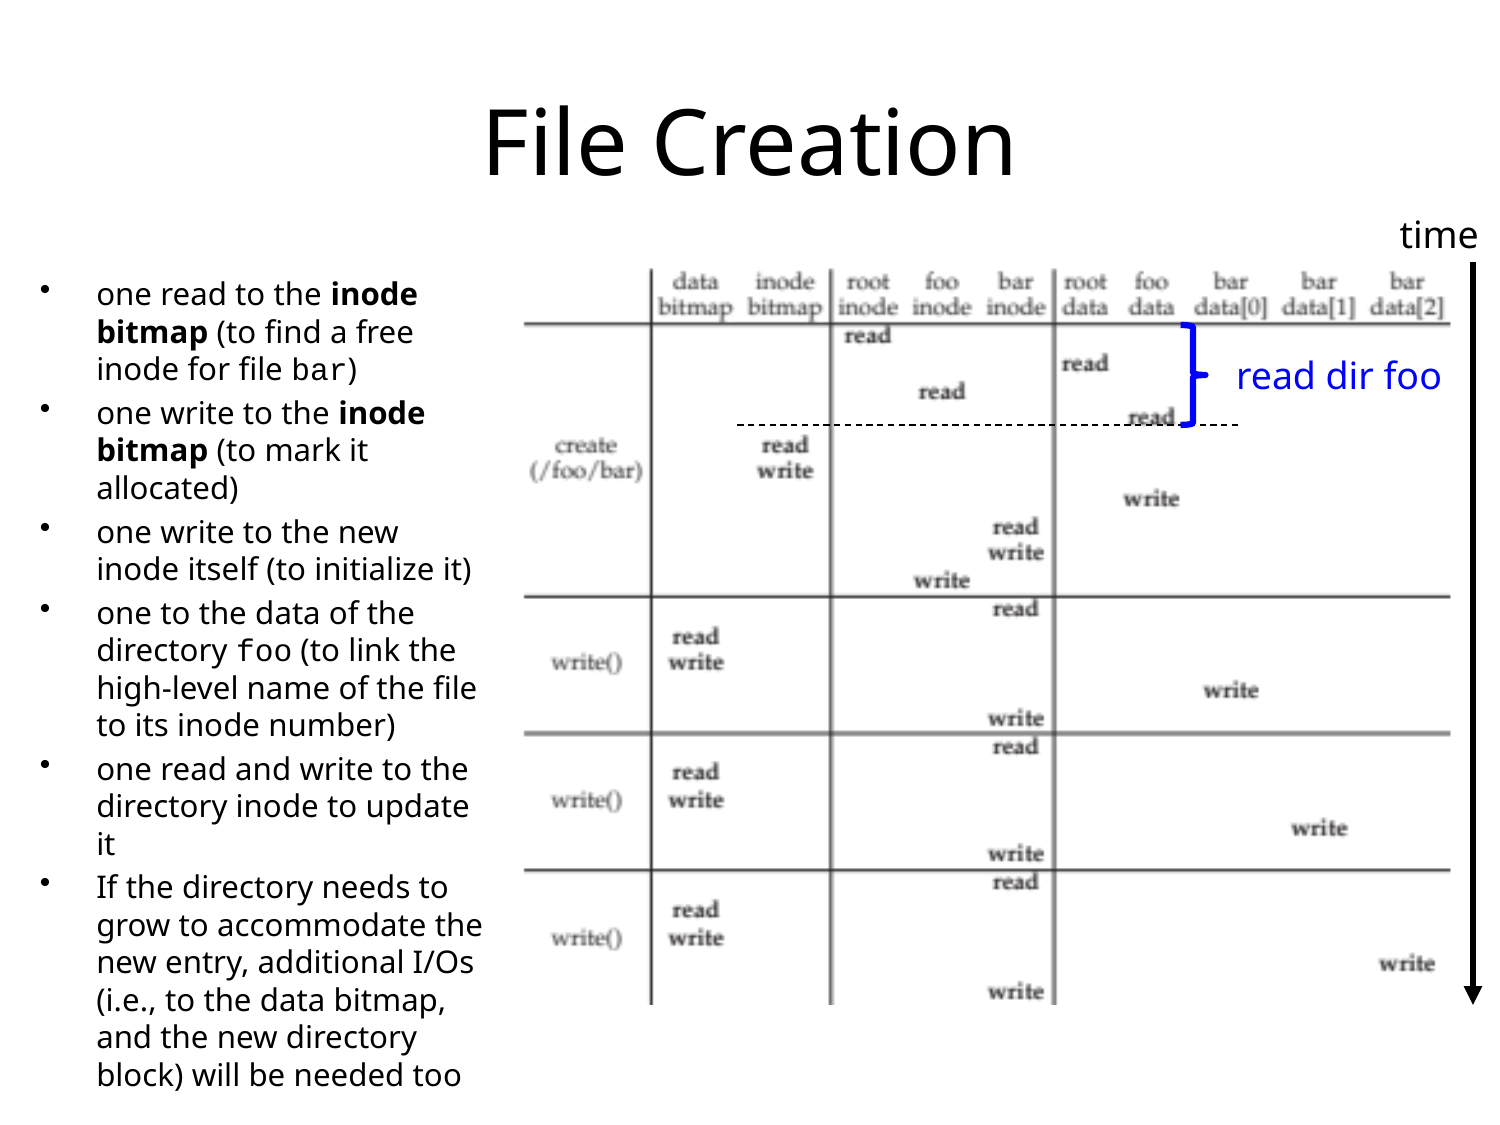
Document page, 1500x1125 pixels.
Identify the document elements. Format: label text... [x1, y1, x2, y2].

text_box time [1384, 203, 1494, 264]
title File Creation [75, 45, 1425, 233]
picture [523, 266, 1451, 1006]
list one read to the inode bitmap (to find a free inode for file bar) one write to the inode bitmap (to mark it allocated) one write to the new inode itself (to initialize it) one to the data of the directory foo (to link the high-level name of the file to its inode number) one read and write to the directory inode to update it If the directory needs to grow to accommodate the new entry, additional I/Os (i.e., to the data bitmap, and the new directory block) will be needed too [24, 267, 502, 1010]
